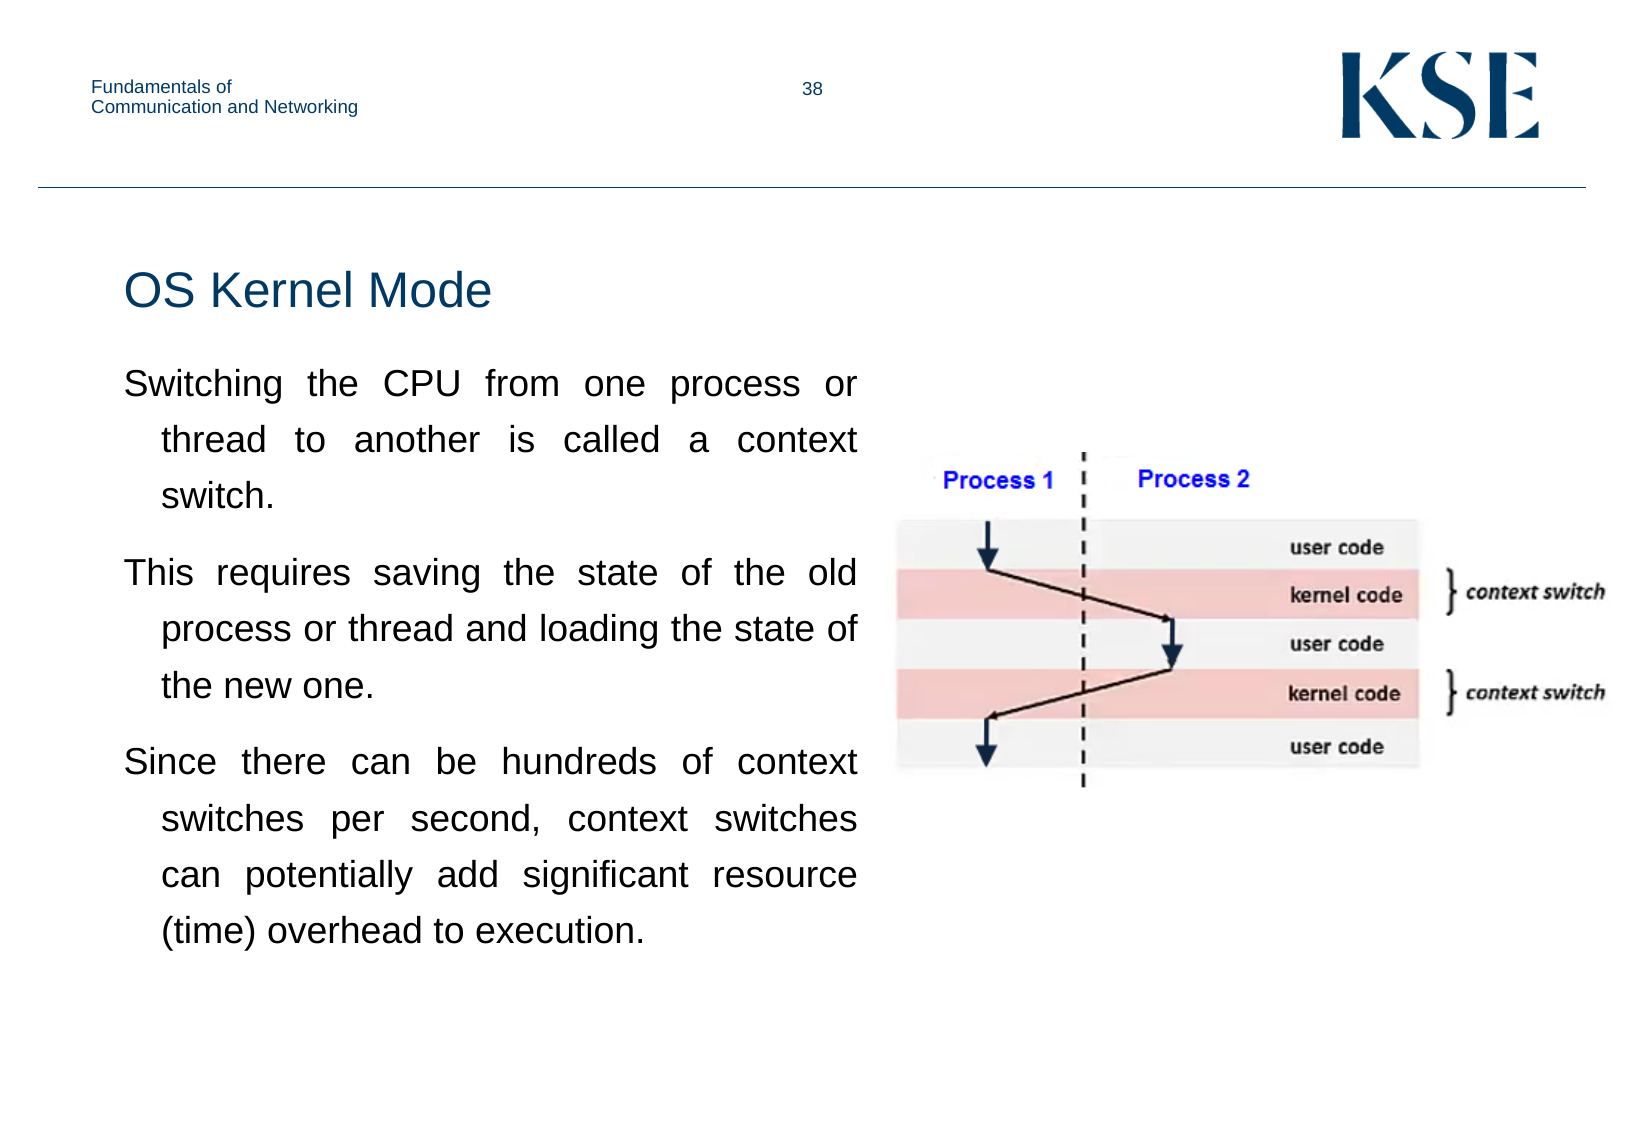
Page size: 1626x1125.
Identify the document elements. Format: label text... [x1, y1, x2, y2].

picture [1342, 51, 1539, 139]
list OS Kernel Mode [71, 256, 728, 347]
picture [884, 452, 1625, 789]
list Switching the CPU from one process or thread to another is called a context switch. This requires saving the state of the old process or thread and loading the state of the new one. Since there can be hundreds of context switches per second, context switches can potentially add significant resource (time) overhead to execution. [71, 339, 874, 930]
list Fundamentals of Communication and Networking [76, 69, 379, 130]
